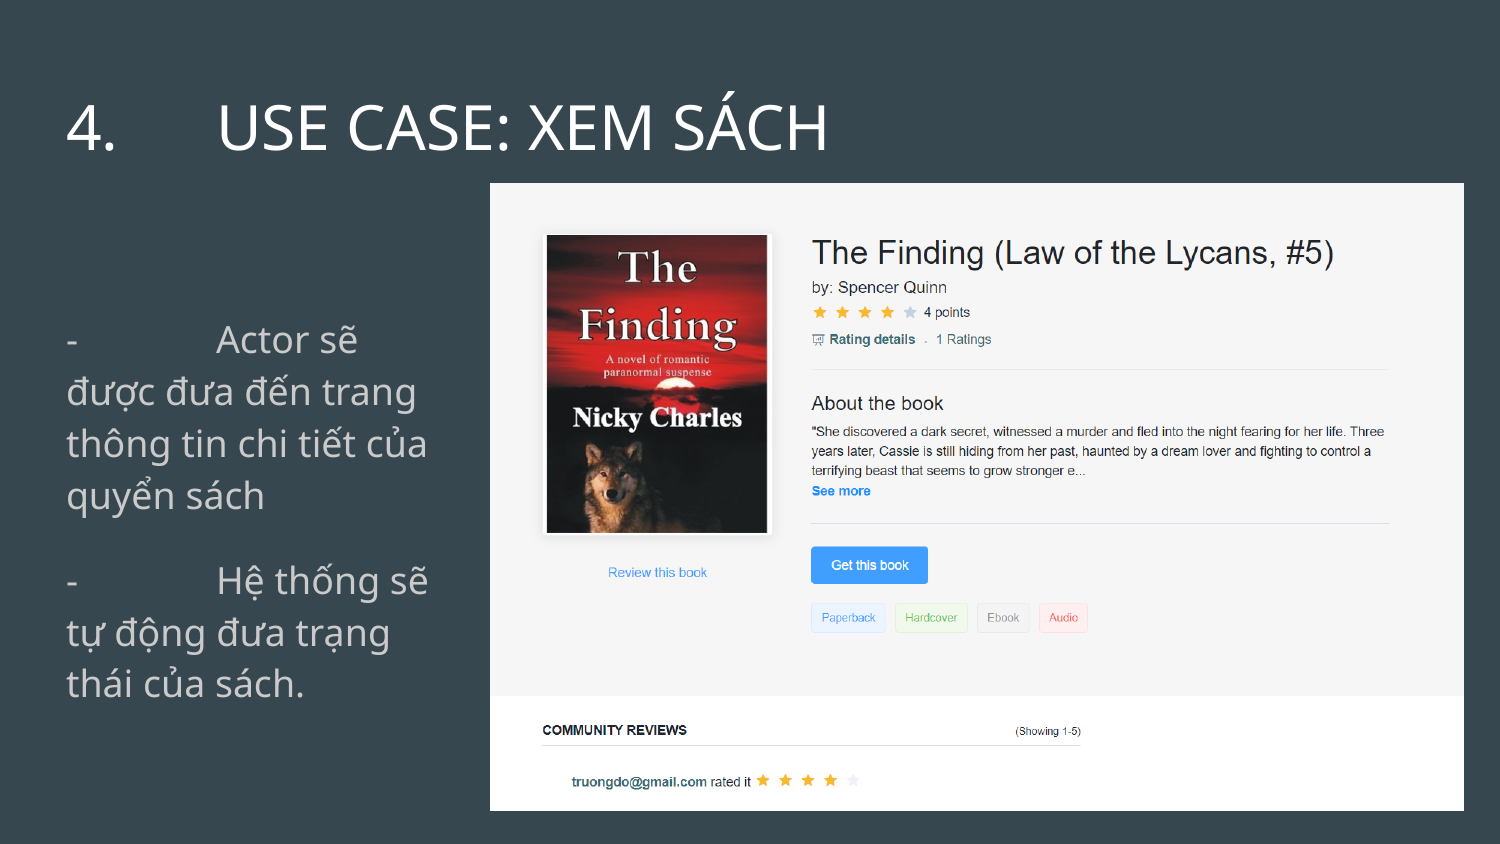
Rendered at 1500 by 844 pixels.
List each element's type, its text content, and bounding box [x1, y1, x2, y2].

title 4. USE CASE: XEM SÁCH [51, 72, 1449, 167]
picture [490, 183, 1464, 811]
list - Actor sẽ được đưa đến trang thông tin chi tiết của quyển sách - Hệ thống sẽ tự động đưa trạng thái của sách. [51, 294, 461, 684]
